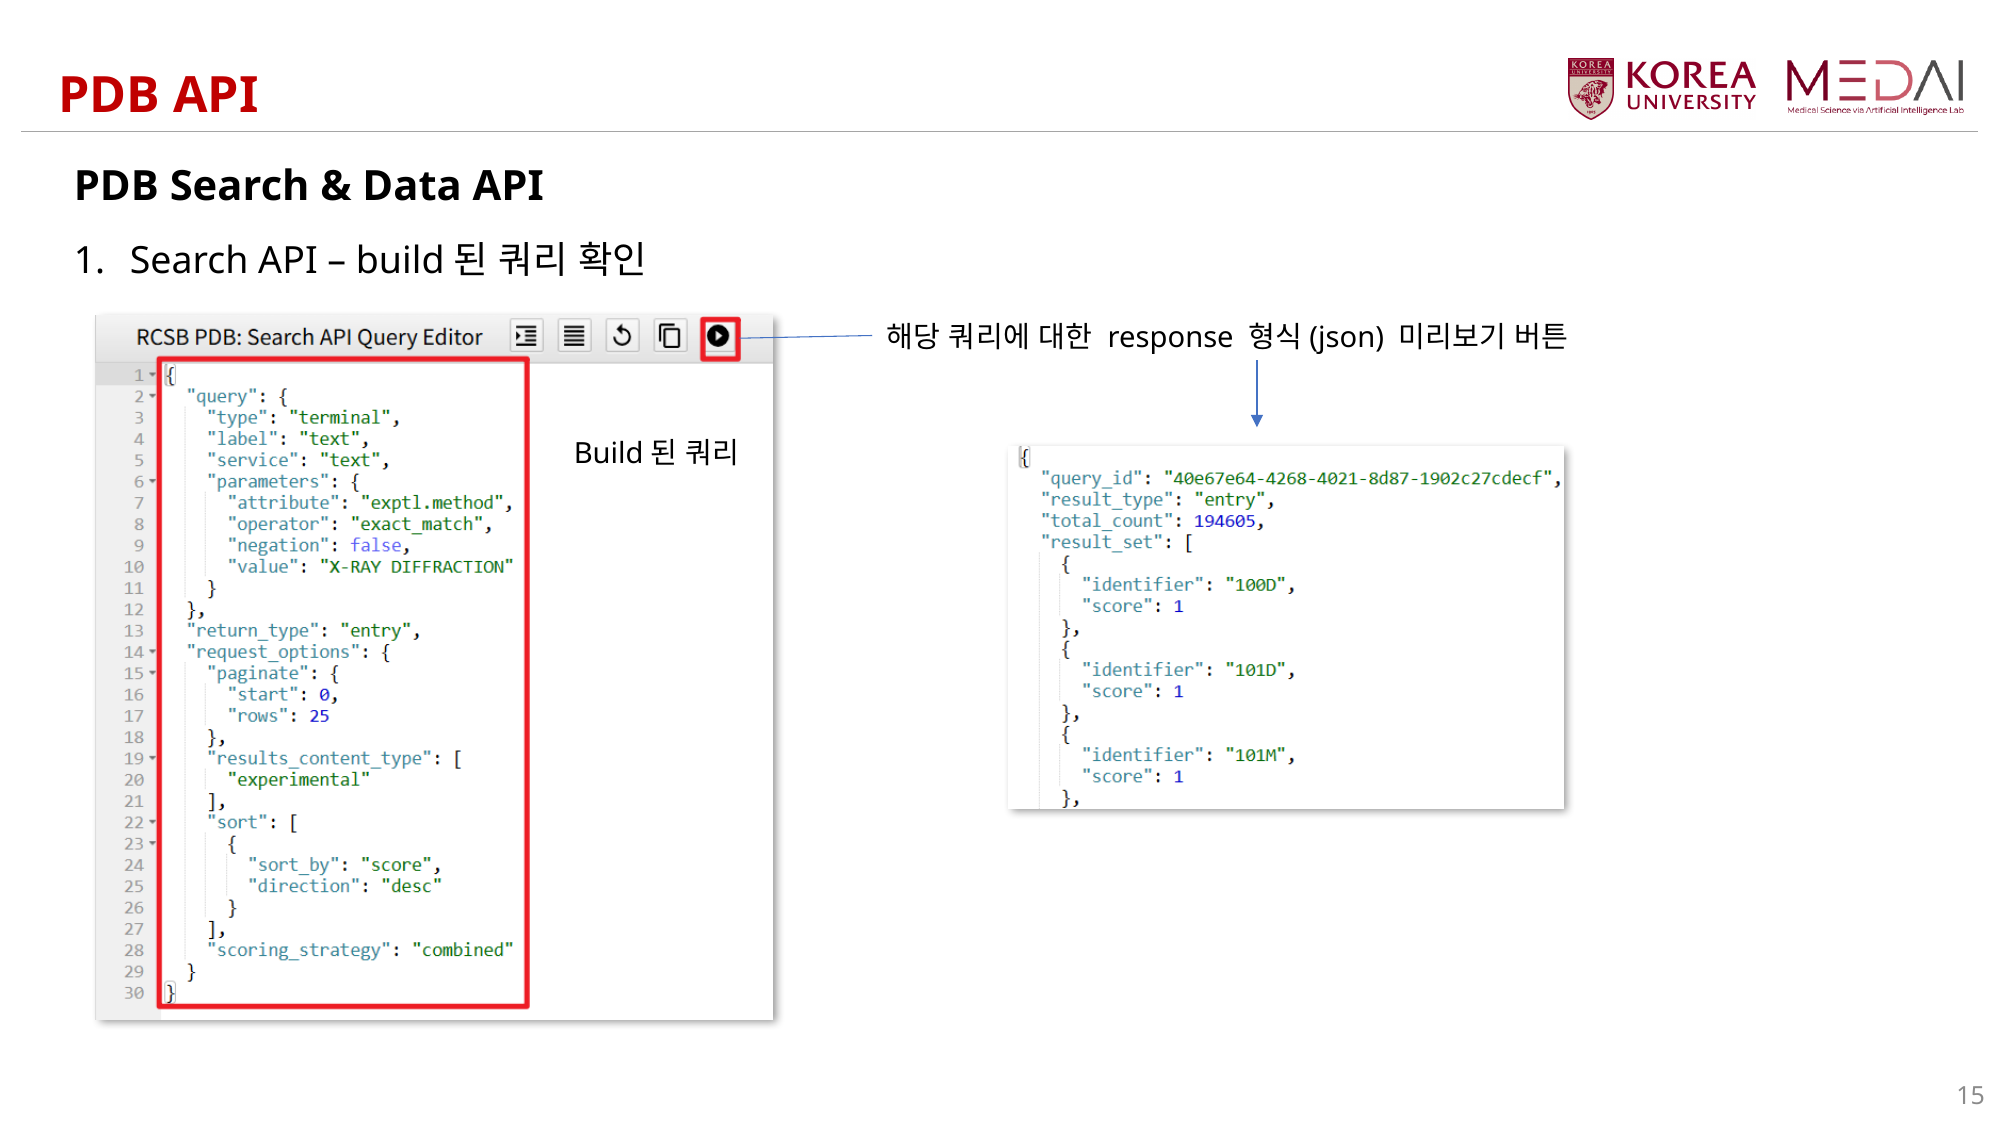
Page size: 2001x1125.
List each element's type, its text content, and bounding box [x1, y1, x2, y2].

text_box Search API – build된 쿼리 확인 [58, 228, 1642, 289]
picture [1008, 446, 1564, 809]
text_box [42, 152, 2000, 1020]
text_box Build된 쿼리 [773, 427, 1027, 477]
text_box 해당 쿼리에 대한 response 형식(json) 미리보기 버튼 [872, 310, 1642, 361]
text_box PDB API [43, 55, 274, 130]
slide_number 15 [1917, 1066, 2000, 1125]
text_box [1568, 48, 1973, 125]
picture [95, 315, 773, 1020]
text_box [739, 335, 873, 339]
text_box PDB Search & Data API [58, 151, 1059, 216]
